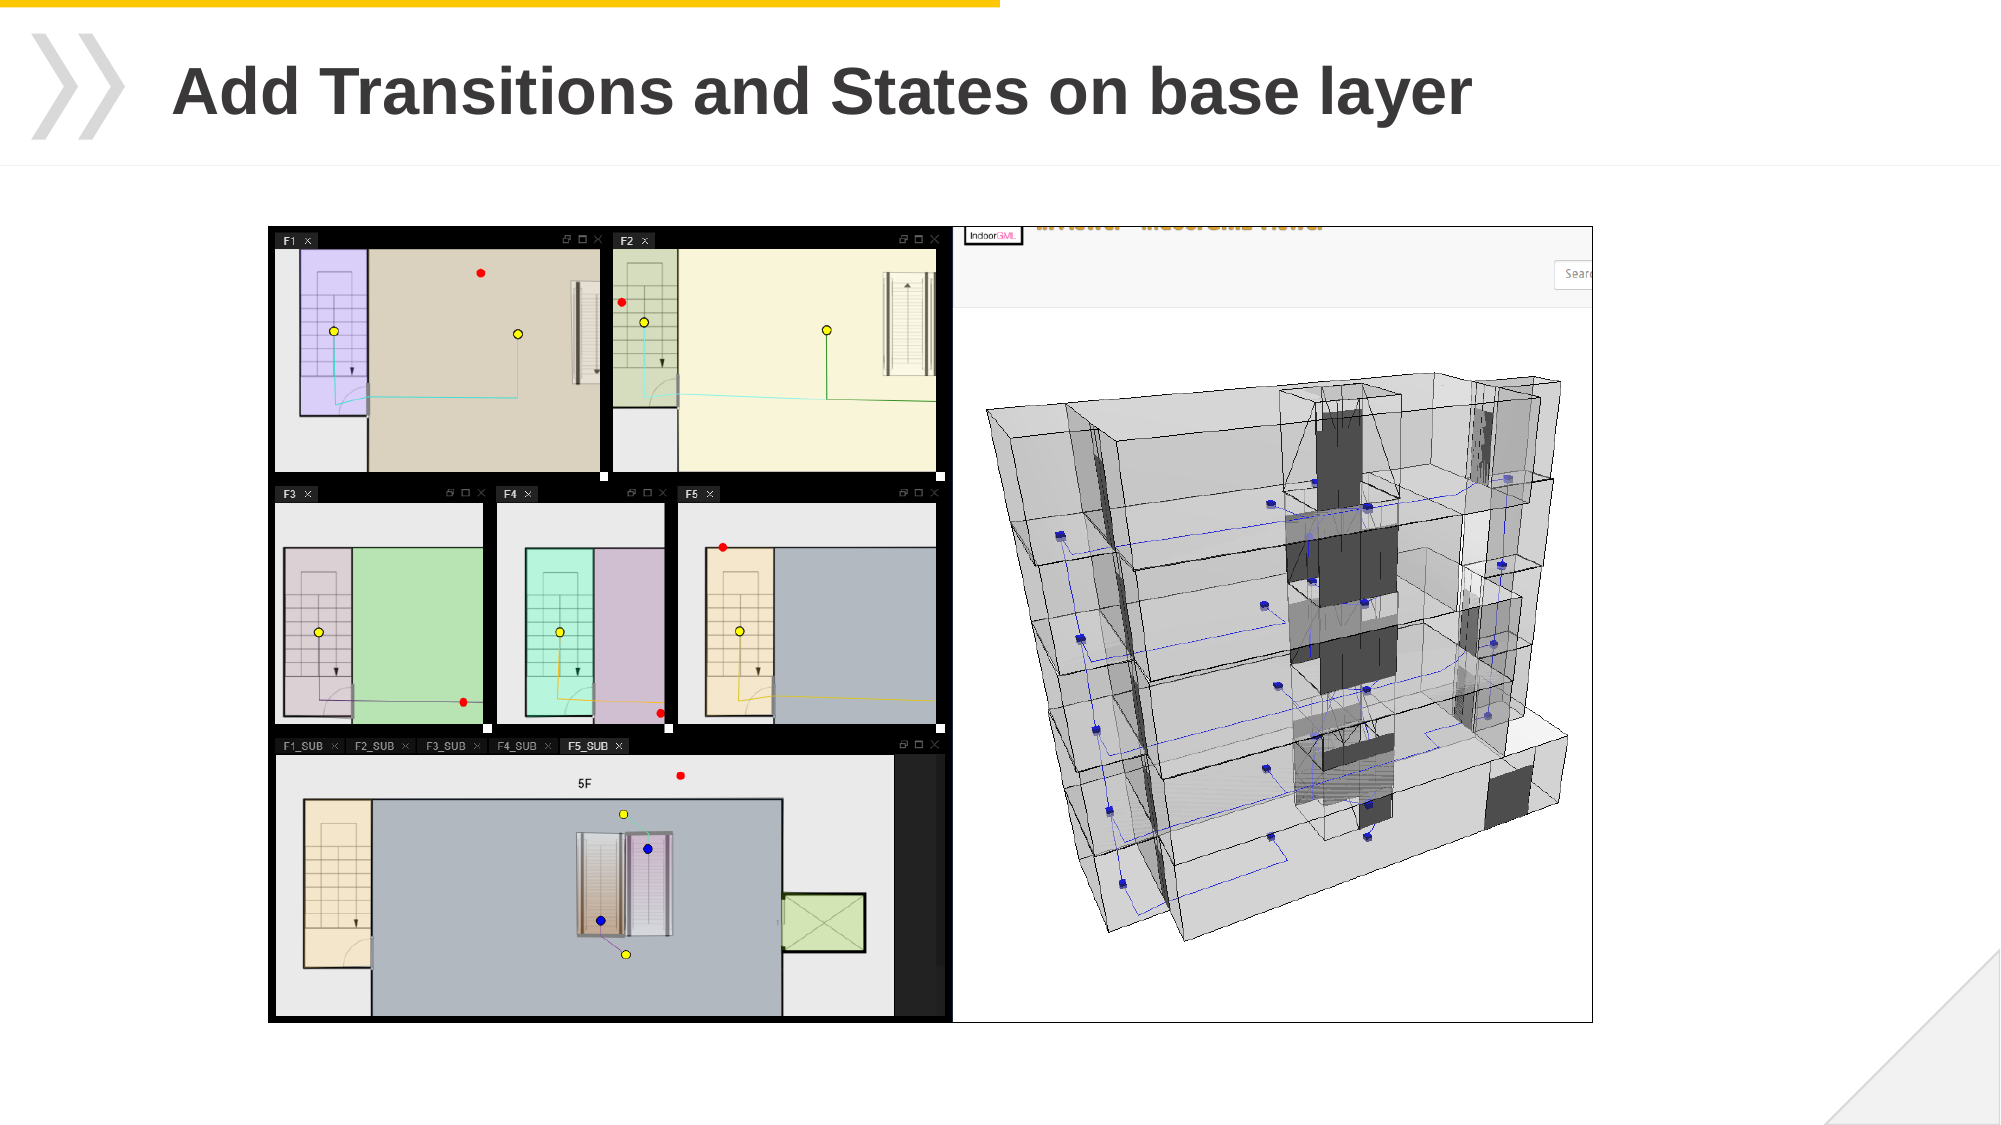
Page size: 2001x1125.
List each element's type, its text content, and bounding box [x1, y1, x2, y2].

picture [268, 225, 1593, 1023]
title Add Transitions and States on base layer [156, 33, 1882, 153]
